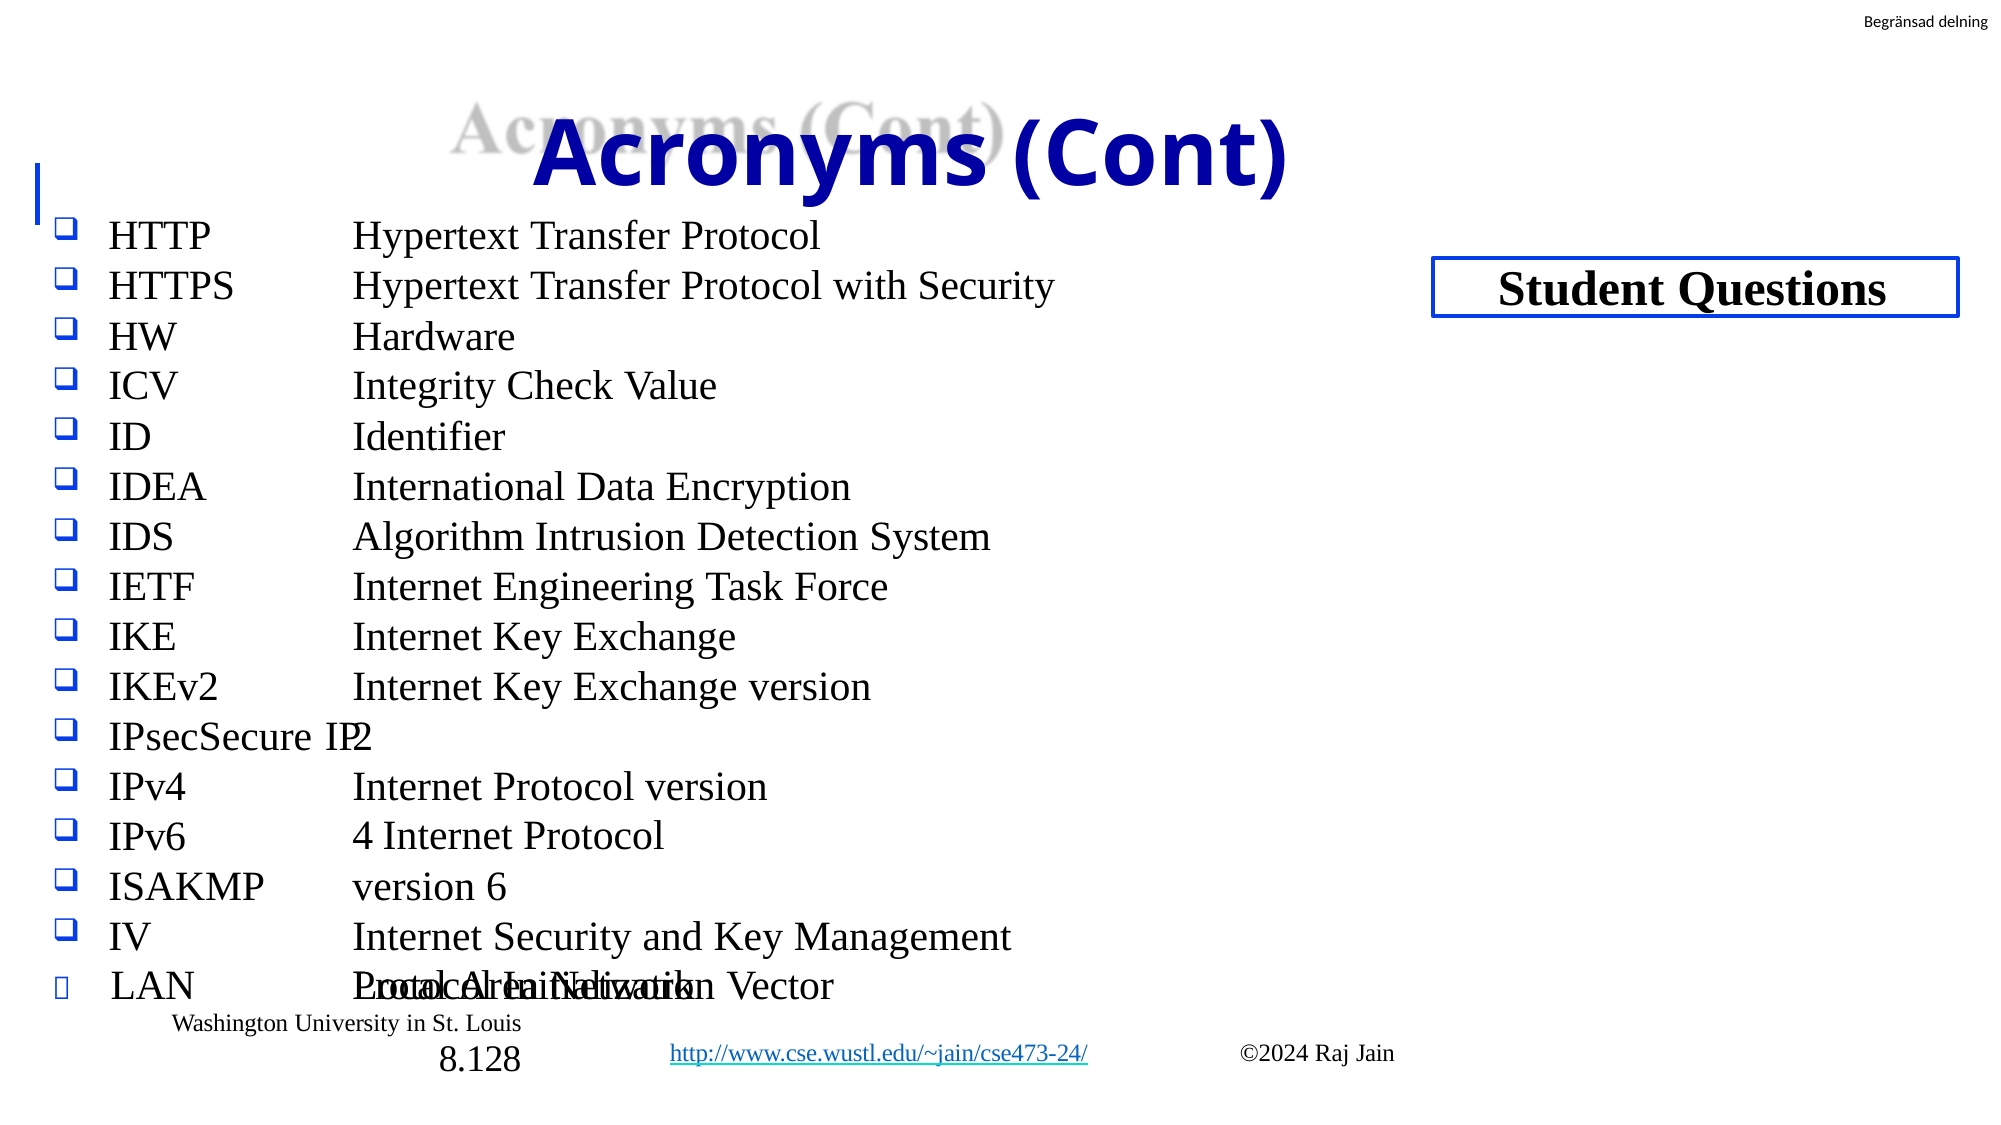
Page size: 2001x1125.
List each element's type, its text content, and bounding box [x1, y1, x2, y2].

slide_number Washington University in St. Louis 8.128 [25, 717, 522, 1125]
text_box Internet Protocol version 4 Internet Protocol version 6 Internet Security and Key Management Protocol Initialization Vector [522, 756, 1163, 1009]
text_box Student Questions [1432, 258, 1958, 316]
text_box HTTP HTTPS HW ICV ID IDEA IDS IETF IKE IKEv2 IPsecSecure IP IPv4 IPv6 ISAKMP IV [50, 206, 366, 717]
text_box Local Area Network [522, 960, 697, 1009]
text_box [400, 53, 1055, 220]
footer ©2024 Raj Jain [1237, 1037, 1399, 1125]
title Acronyms (Cont) [137, 52, 1863, 243]
text_box http://www.cse.wustl.edu/~jain/cse473-24/ [667, 1037, 1101, 1067]
text_box Hypertext Transfer Protocol Hypertext Transfer Protocol with Security Hardware Integrity Check Value Identifier International Data Encryption Algorithm Intrusion Detection System Internet Engineering Task Force Internet Key Exchange Internet Key Exchange version 2 [366, 206, 1057, 756]
